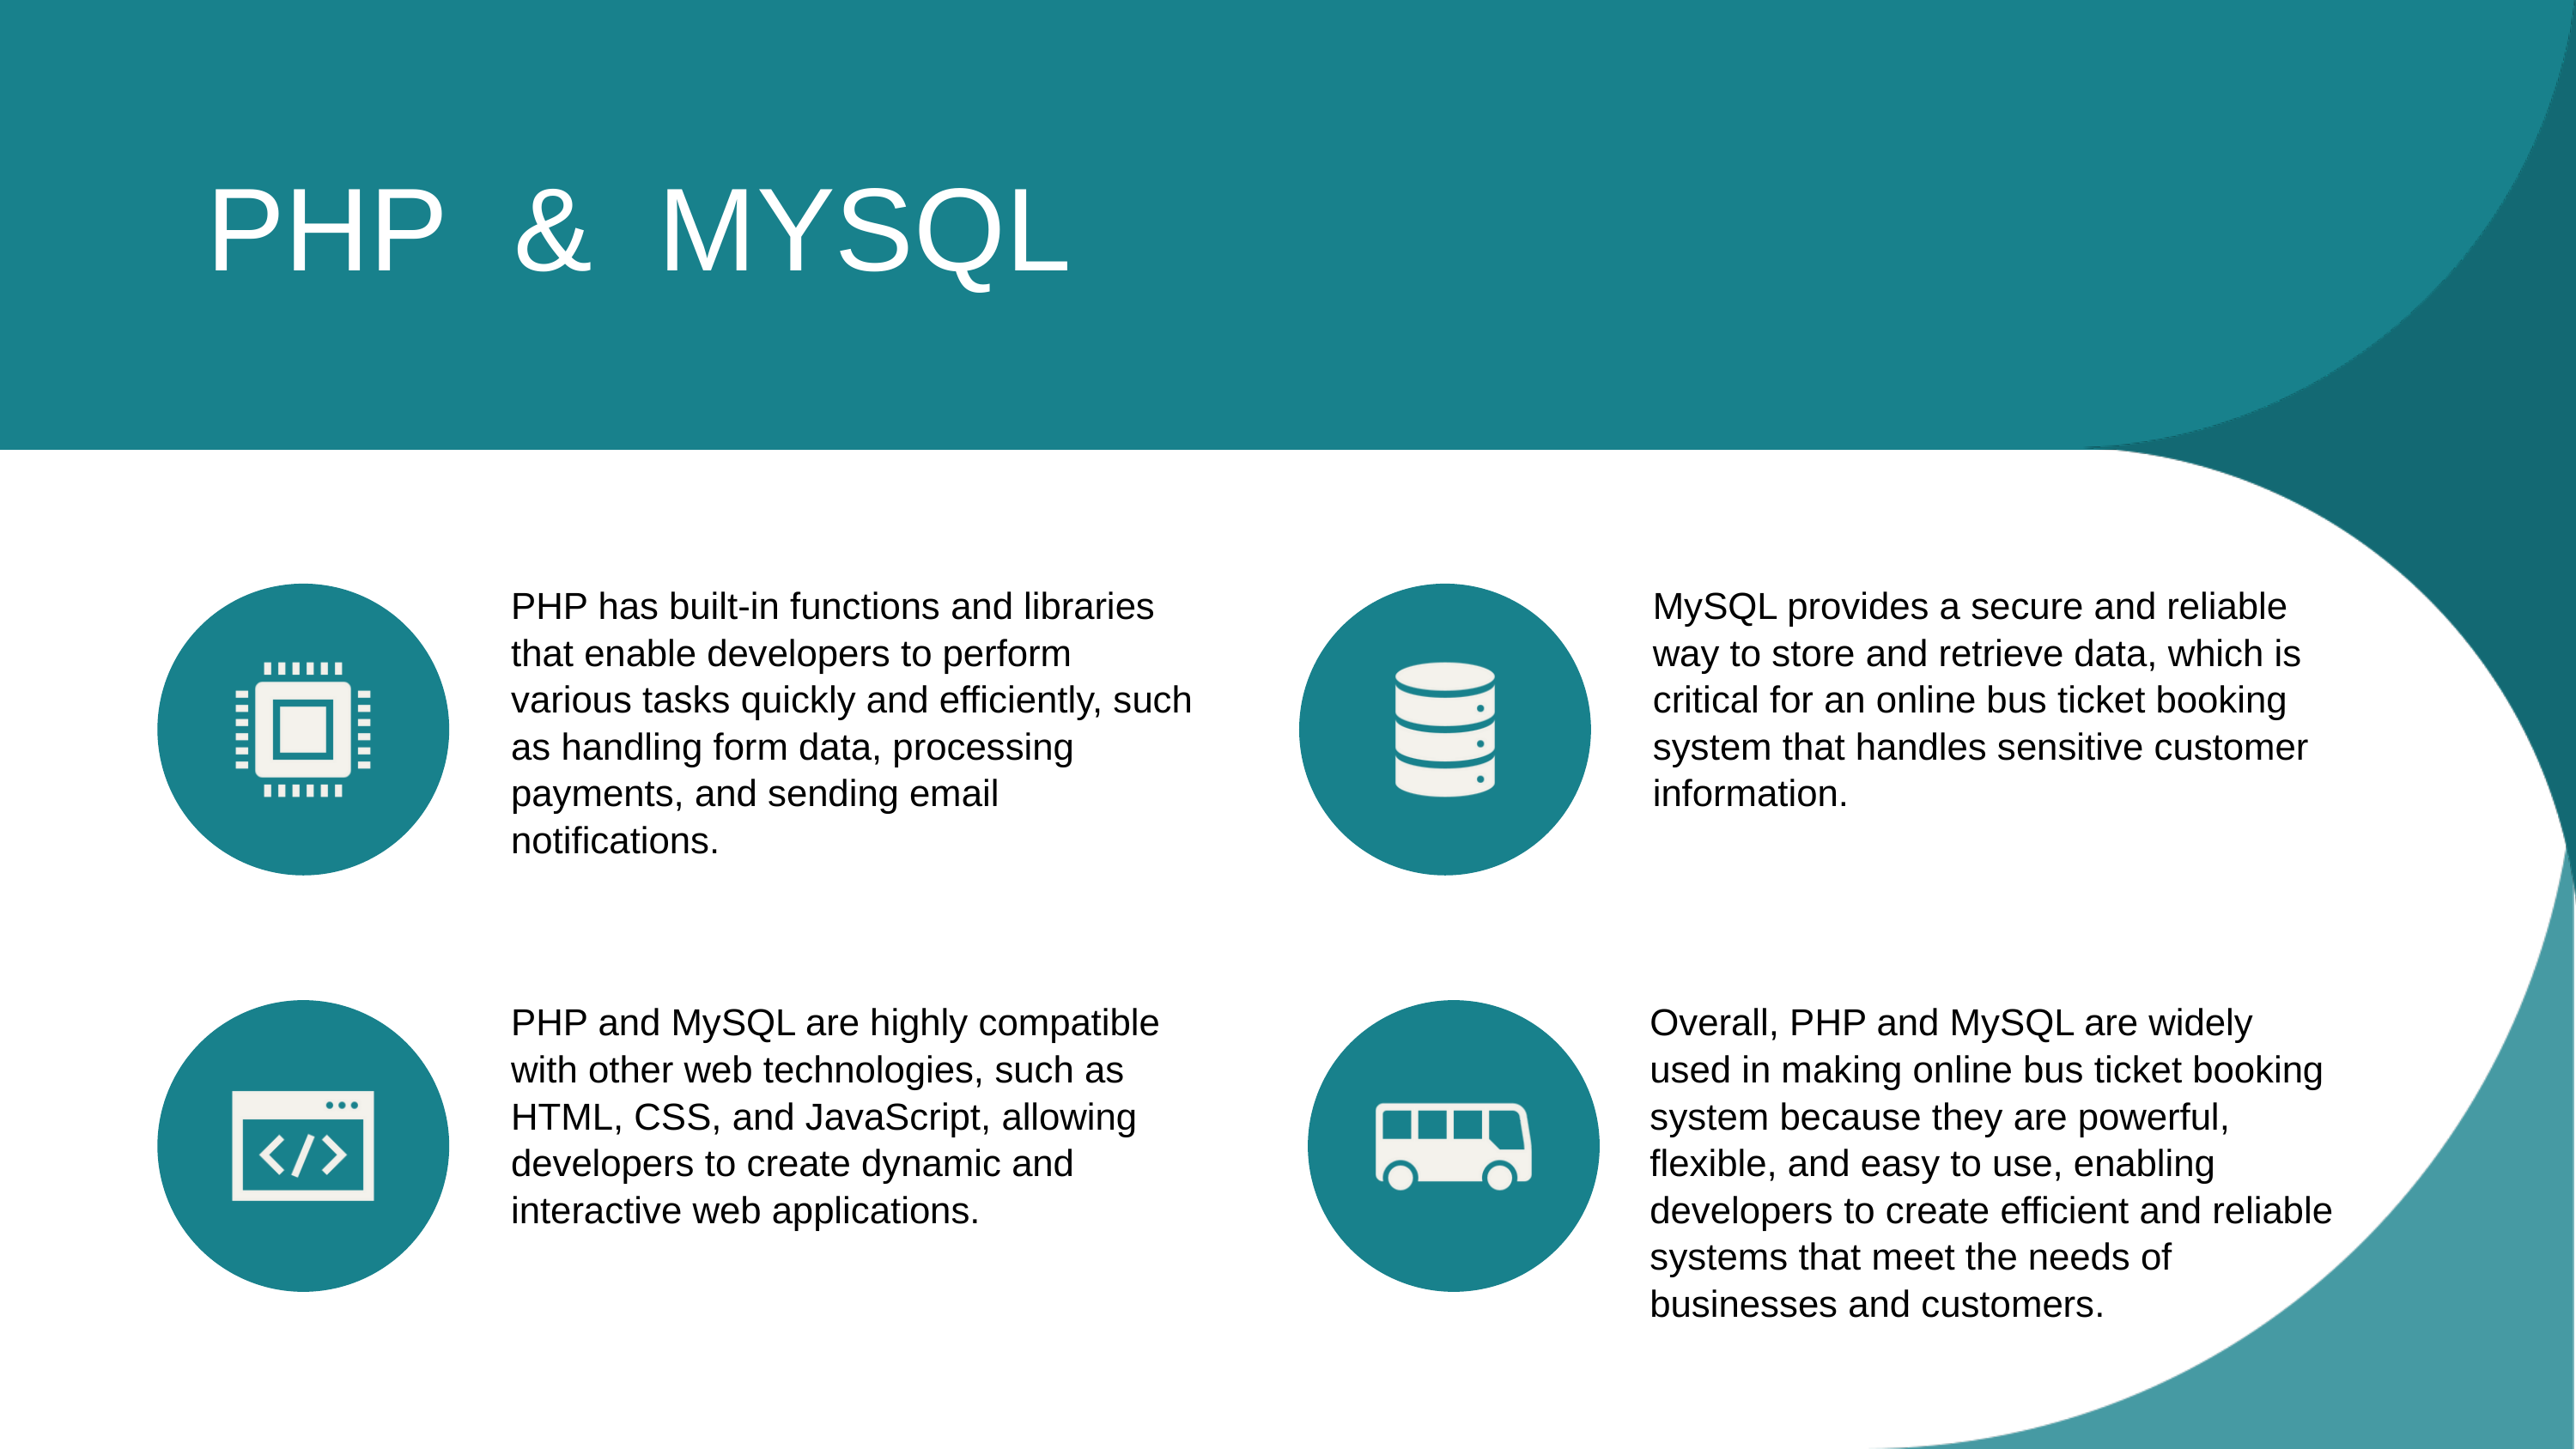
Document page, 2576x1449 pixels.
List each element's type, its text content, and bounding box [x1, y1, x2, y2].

picture [1865, 0, 2576, 1449]
text_box [218, 1061, 388, 1231]
text_box [1369, 1061, 1539, 1231]
text_box [0, 0, 2080, 450]
text_box [1298, 583, 1591, 876]
text_box PHP and MySQL are highly compatible with other web technologies, such as HTML, CSS, and JavaScript, allowing developers to create dynamic and interactive web applications. [511, 997, 1200, 1232]
text_box MySQL provides a secure and reliable way to store and retrieve data, which is critical for an online bus ticket booking system that handles sensitive customer information. [1652, 579, 2077, 815]
text_box [1308, 1000, 1600, 1292]
text_box PHP & MYSQL [205, 125, 2077, 294]
text_box [157, 1000, 450, 1292]
text_box [1360, 645, 1530, 815]
text_box [157, 583, 450, 876]
text_box PHP has built-in functions and libraries that enable developers to perform various tasks quickly and efficiently, such as handling form data, processing payments, and sending email notifications. [511, 579, 1200, 862]
text_box Overall, PHP and MySQL are widely used in making online bus ticket booking system because they are powerful, flexible, and easy to use, enabling developers to create efficient and reliable systems that meet the needs of businesses and customers. [1649, 997, 1861, 1325]
text_box [218, 645, 388, 815]
